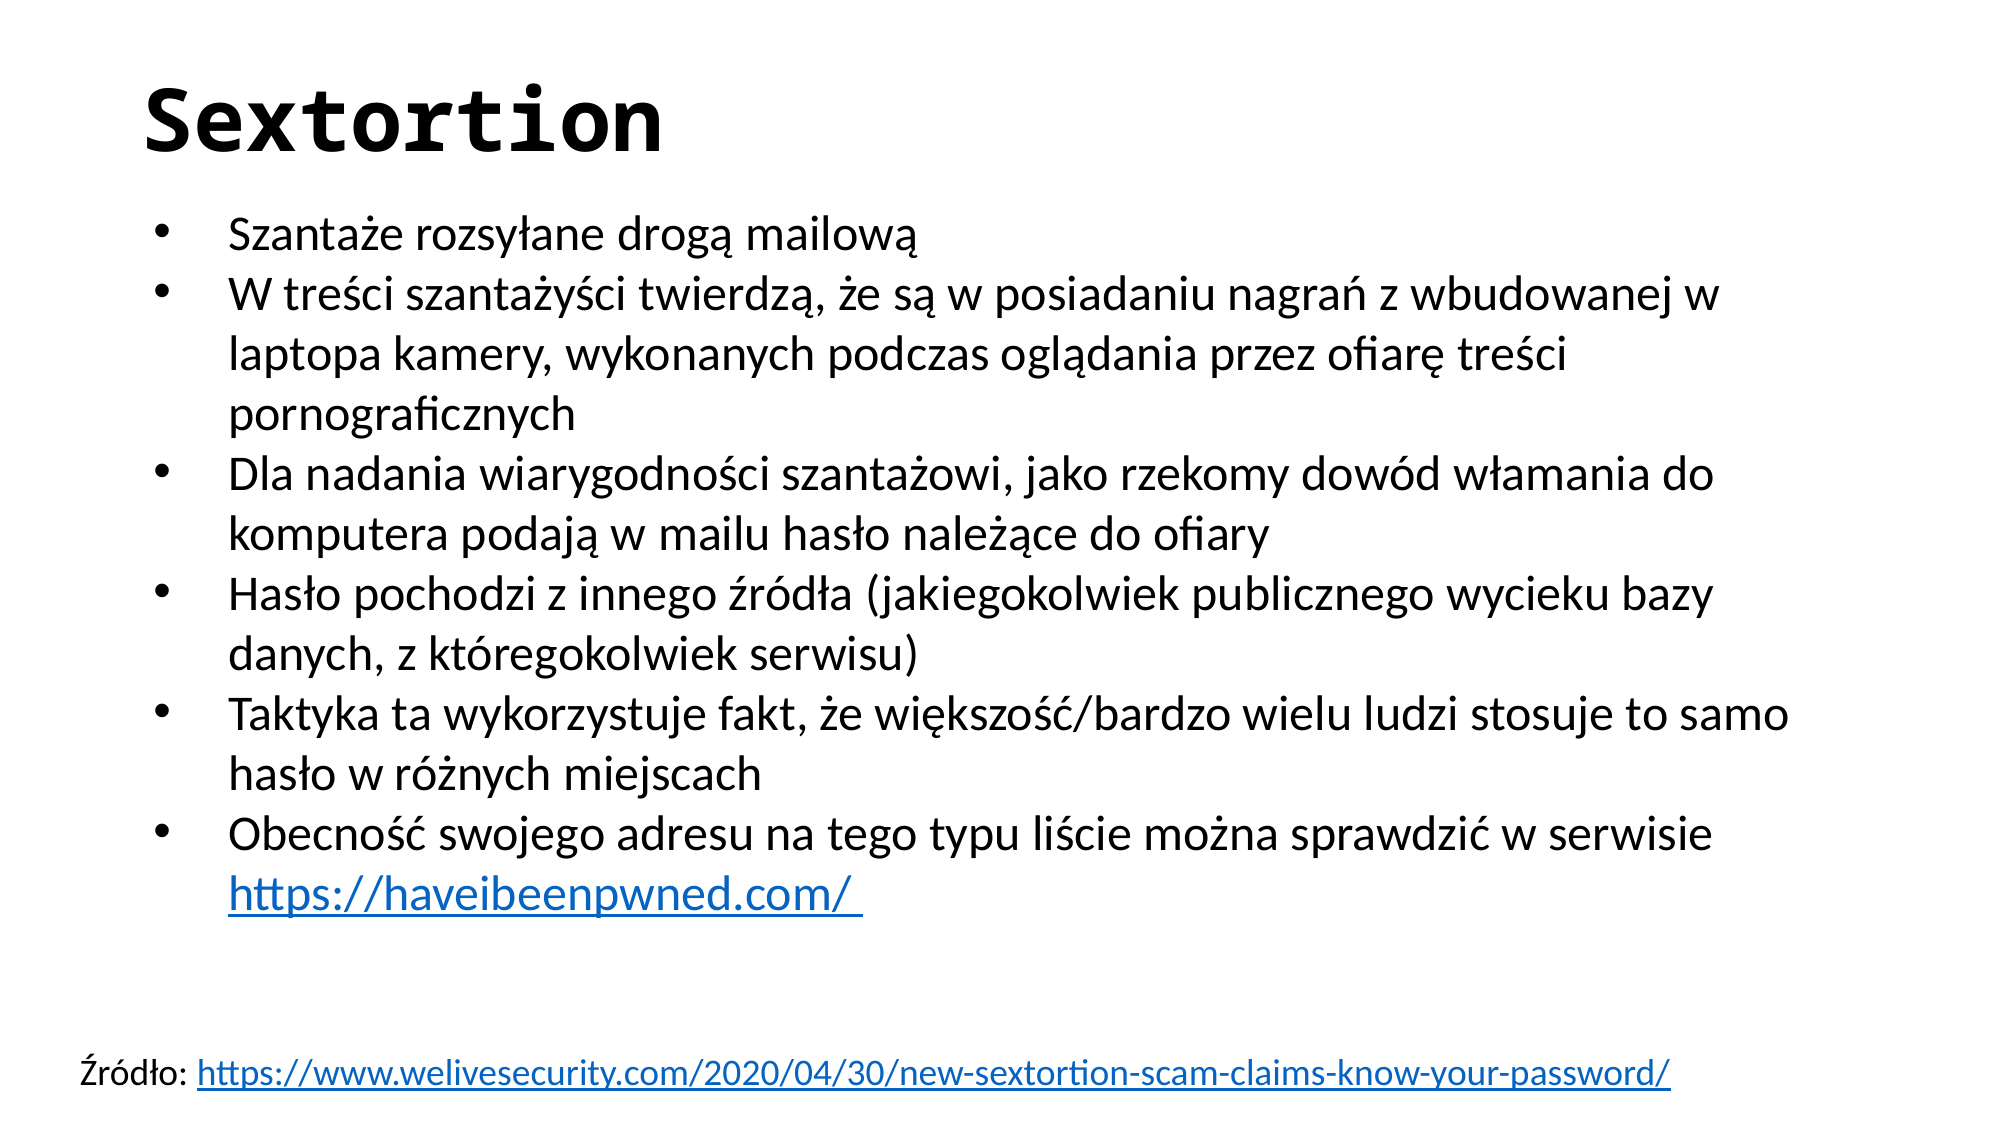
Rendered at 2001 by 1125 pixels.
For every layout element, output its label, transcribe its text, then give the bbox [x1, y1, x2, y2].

text_box Źródło: https://www.welivesecurity.com/2020/04/30/new-sextortion-scam-claims-know-your-password/ [65, 1040, 1858, 1101]
text_box Szantaże rozsyłane drogą mailową W treści szantażyści twierdzą, że są w posiadaniu nagrań z wbudowanej w laptopa kamery, wykonanych podczas oglądania przez ofiarę treści pornograficznych Dla nadania wiarygodności szantażowi, jako rzekomy dowód włamania do komputera podają w mailu hasło należące do ofiary Hasło pochodzi z innego źródła (jakiegokolwiek publicznego wycieku bazy danych, z któregokolwiek serwisu) Taktyka ta wykorzystuje fakt, że większość/bardzo wielu ludzi stosuje to samo hasło w różnych miejscach Obecność swojego adresu na tego typu liście można sprawdzić w serwisie https://haveibeenpwned.com/ [138, 193, 1894, 928]
title Sextortion [126, 68, 1725, 179]
